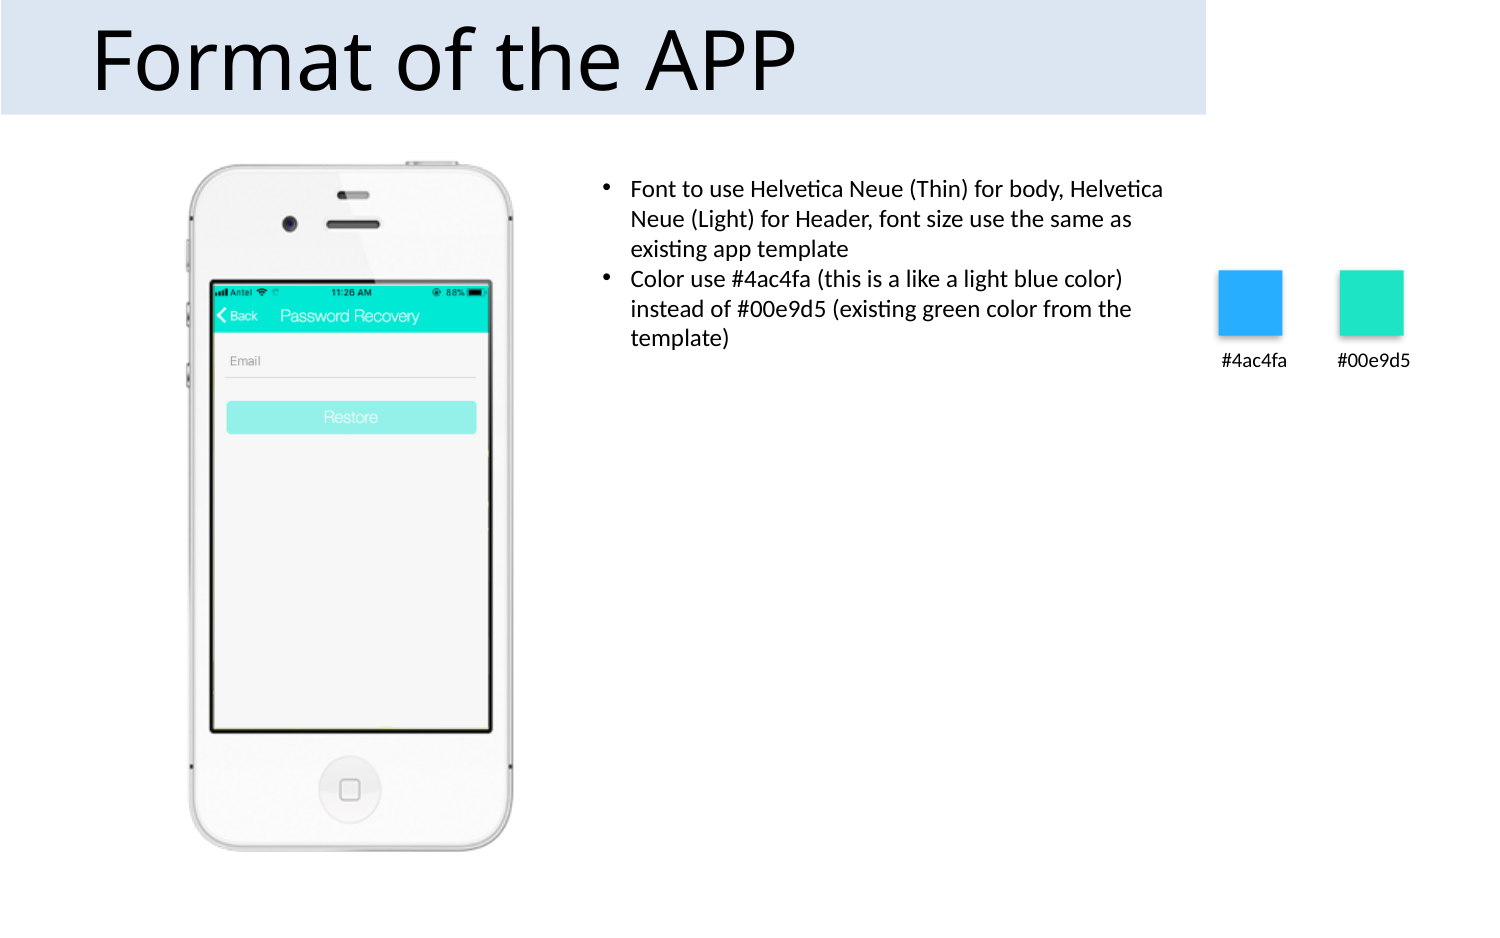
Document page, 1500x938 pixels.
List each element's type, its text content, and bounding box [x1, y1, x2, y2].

text_box [1339, 270, 1404, 336]
text_box Font to use Helvetica Neue (Thin) for body, Helvetica Neue (Light) for Header, font size use the same as existing app template Color use #4ac4fa (this is a like a light blue color) instead of #00e9d5 (existing green color from the template) [587, 164, 1188, 390]
text_box Format of the APP [1, 0, 1207, 115]
text_box [1218, 270, 1283, 336]
text_box #00e9d5 [1322, 339, 1426, 379]
picture [115, 137, 575, 884]
text_box #4ac4fa [1206, 339, 1303, 379]
